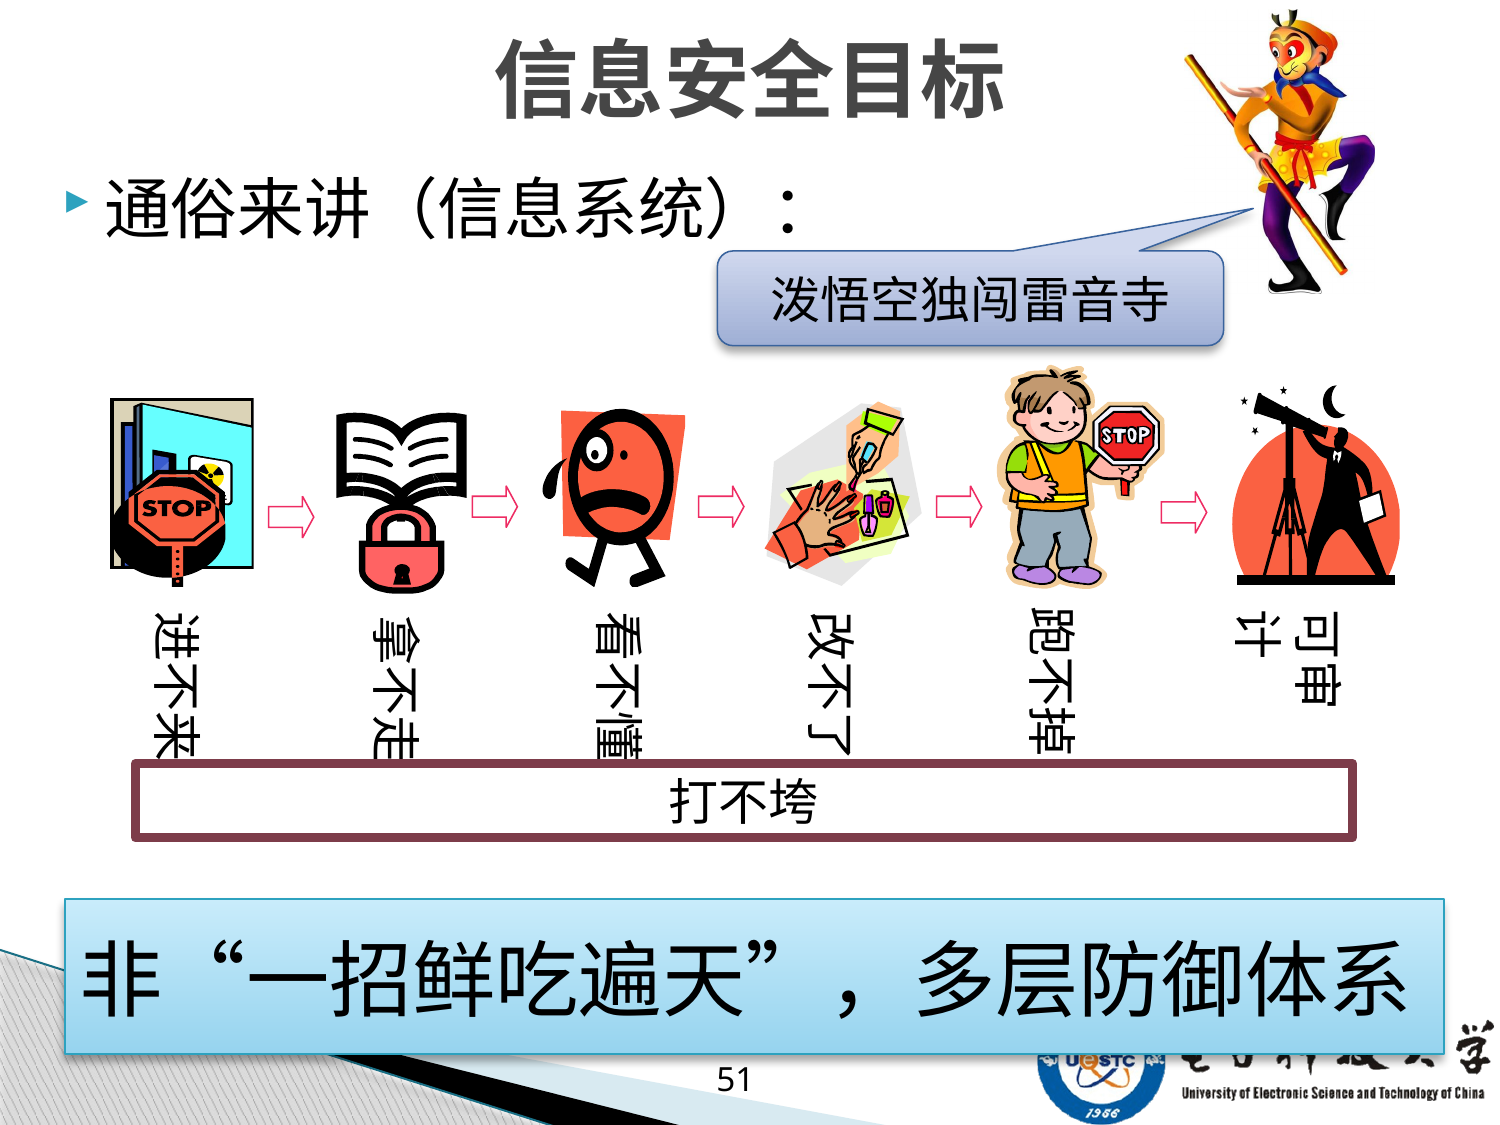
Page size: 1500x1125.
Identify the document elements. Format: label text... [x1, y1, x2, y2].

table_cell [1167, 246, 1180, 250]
text_box [1356, 1066, 1444, 1072]
table_cell [359, 1066, 542, 1125]
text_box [109, 361, 1400, 768]
text_box 打不垮 [131, 779, 1357, 842]
text_box 非“一招鲜吃遍天”，多层防御体系 [64, 898, 1445, 1055]
picture [1183, 9, 1375, 294]
table_cell [0, 953, 29, 964]
list 通俗来讲（信息系统）： [29, 159, 1471, 997]
title 信息安全目标 [29, 7, 1471, 148]
picture [1037, 995, 1495, 1125]
text_box 泼悟空独闯雷音寺 [716, 221, 1225, 347]
slide_number 51 [701, 1051, 833, 1125]
